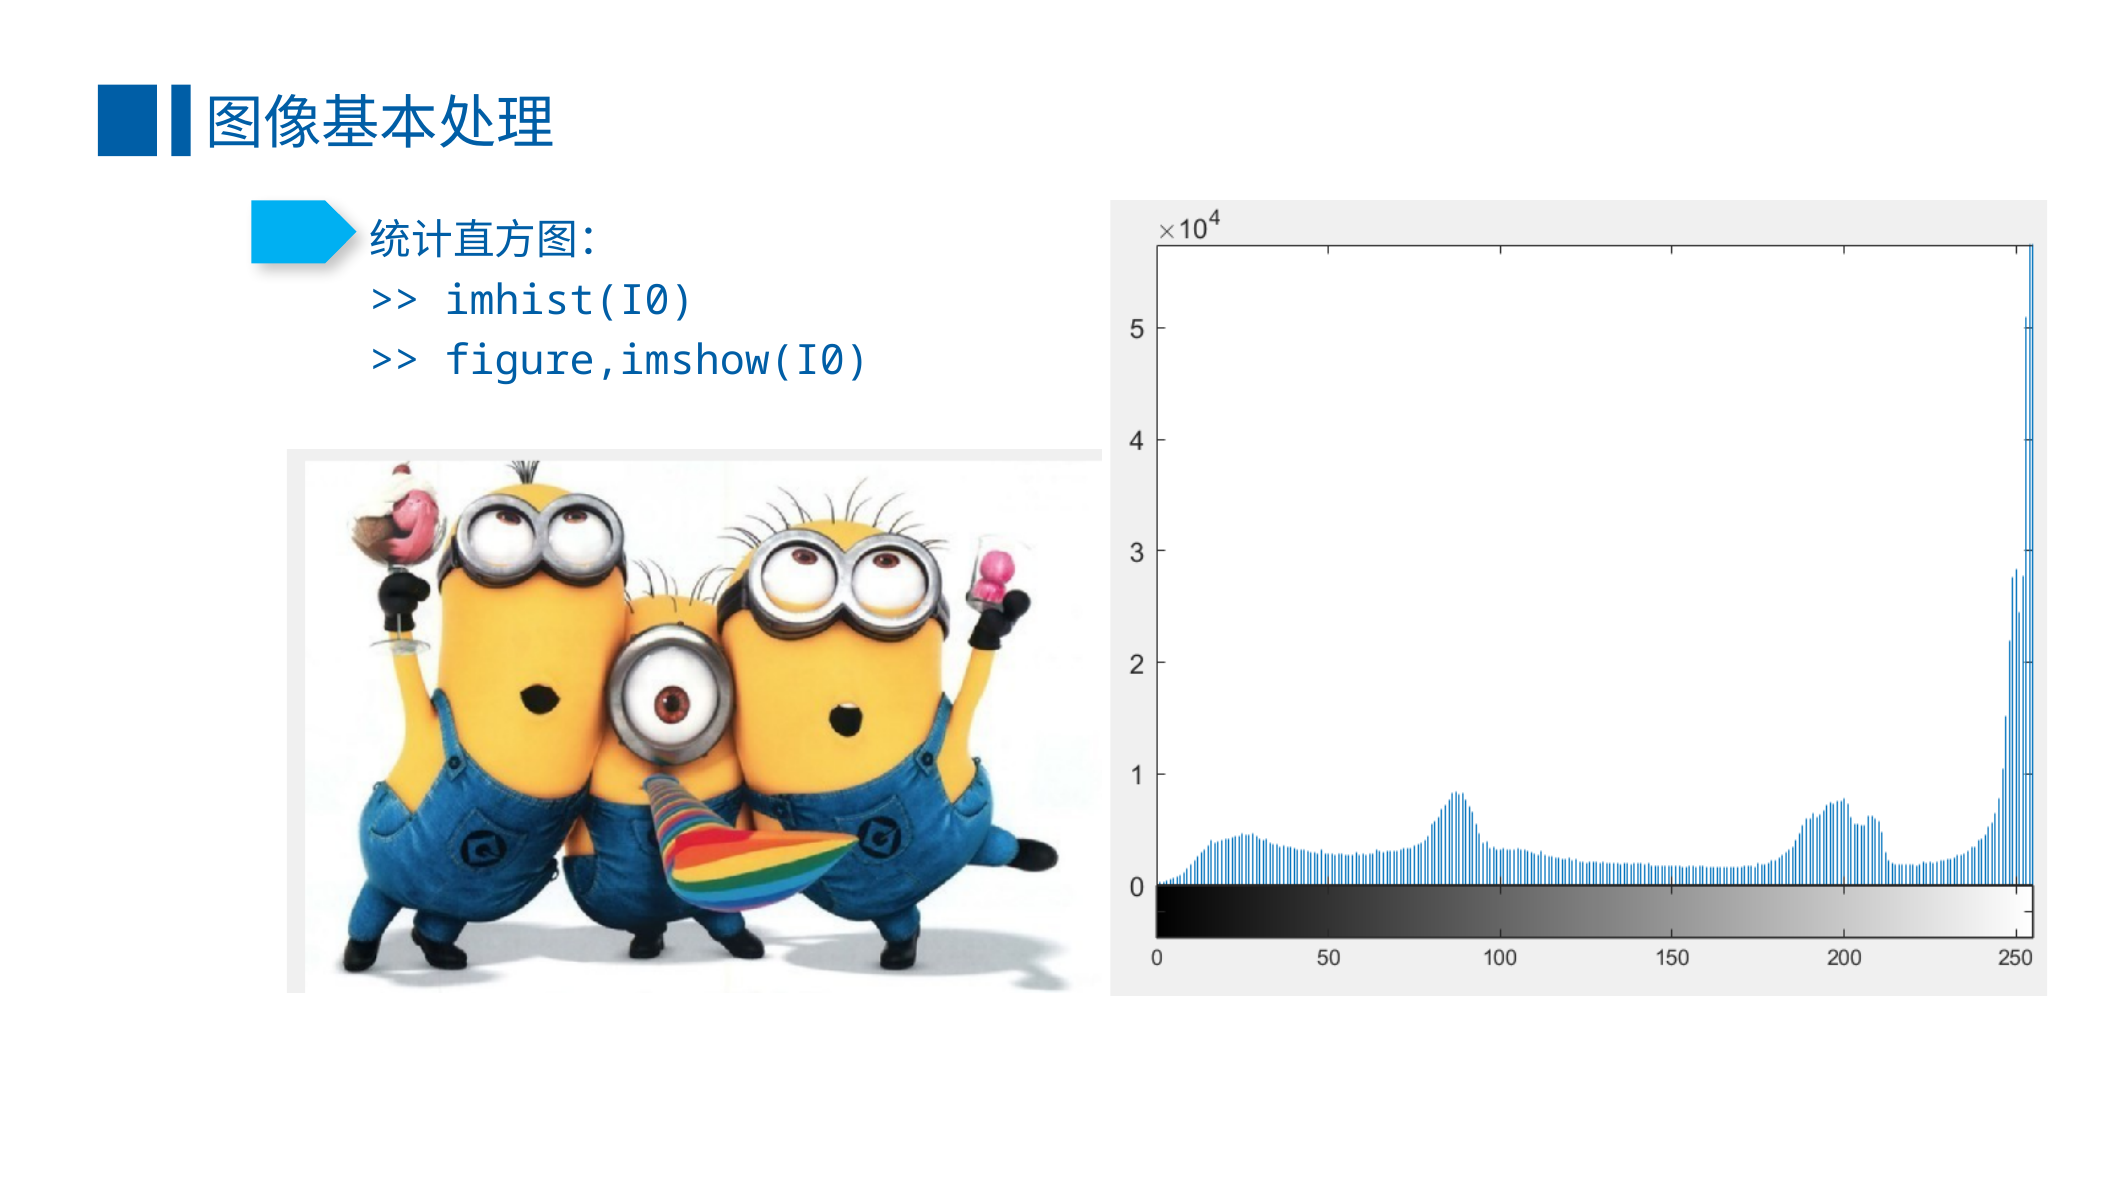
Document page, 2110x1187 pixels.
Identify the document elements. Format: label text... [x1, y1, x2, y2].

picture [286, 449, 1103, 993]
text_box 统计直方图： >> imhist(I0) >> figure,imshow(I0) [353, 194, 2000, 391]
text_box [250, 199, 353, 265]
picture [1110, 200, 2048, 996]
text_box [97, 77, 986, 164]
